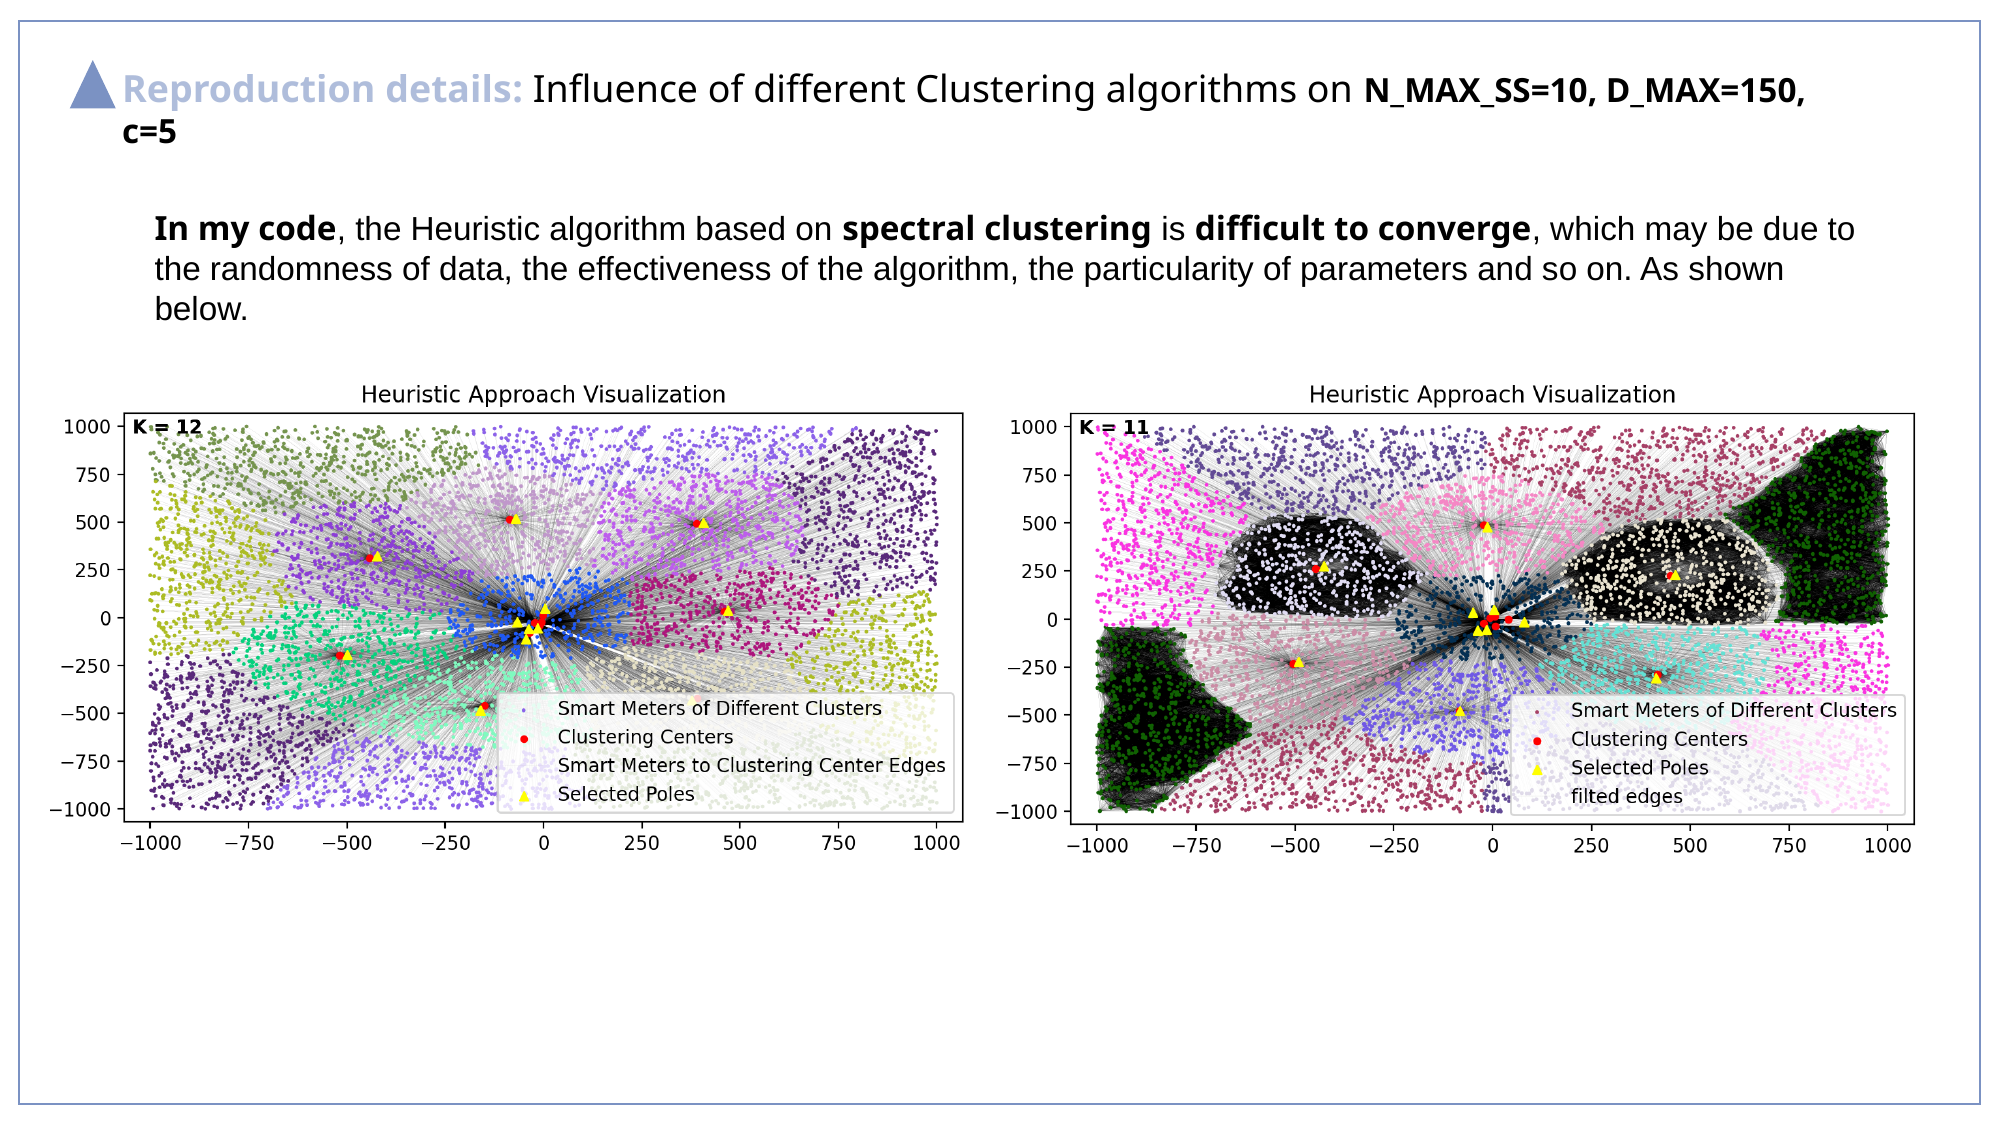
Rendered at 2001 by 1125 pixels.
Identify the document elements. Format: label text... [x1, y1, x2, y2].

text_box In my code, the Heuristic algorithm based on spectral clustering is difficult to converge, which may be due to the randomness of data, the effectiveness of the algorithm, the particularity of parameters and so on. As shown below. [139, 199, 1892, 335]
text_box Reproduction details: Influence of different Clustering algorithms on N_MAX_SS=10, D_MAX=150, c=5 [107, 57, 1873, 158]
text_box [68, 58, 107, 109]
picture [45, 366, 985, 866]
text_box [18, 20, 1981, 1105]
picture [992, 366, 1944, 866]
